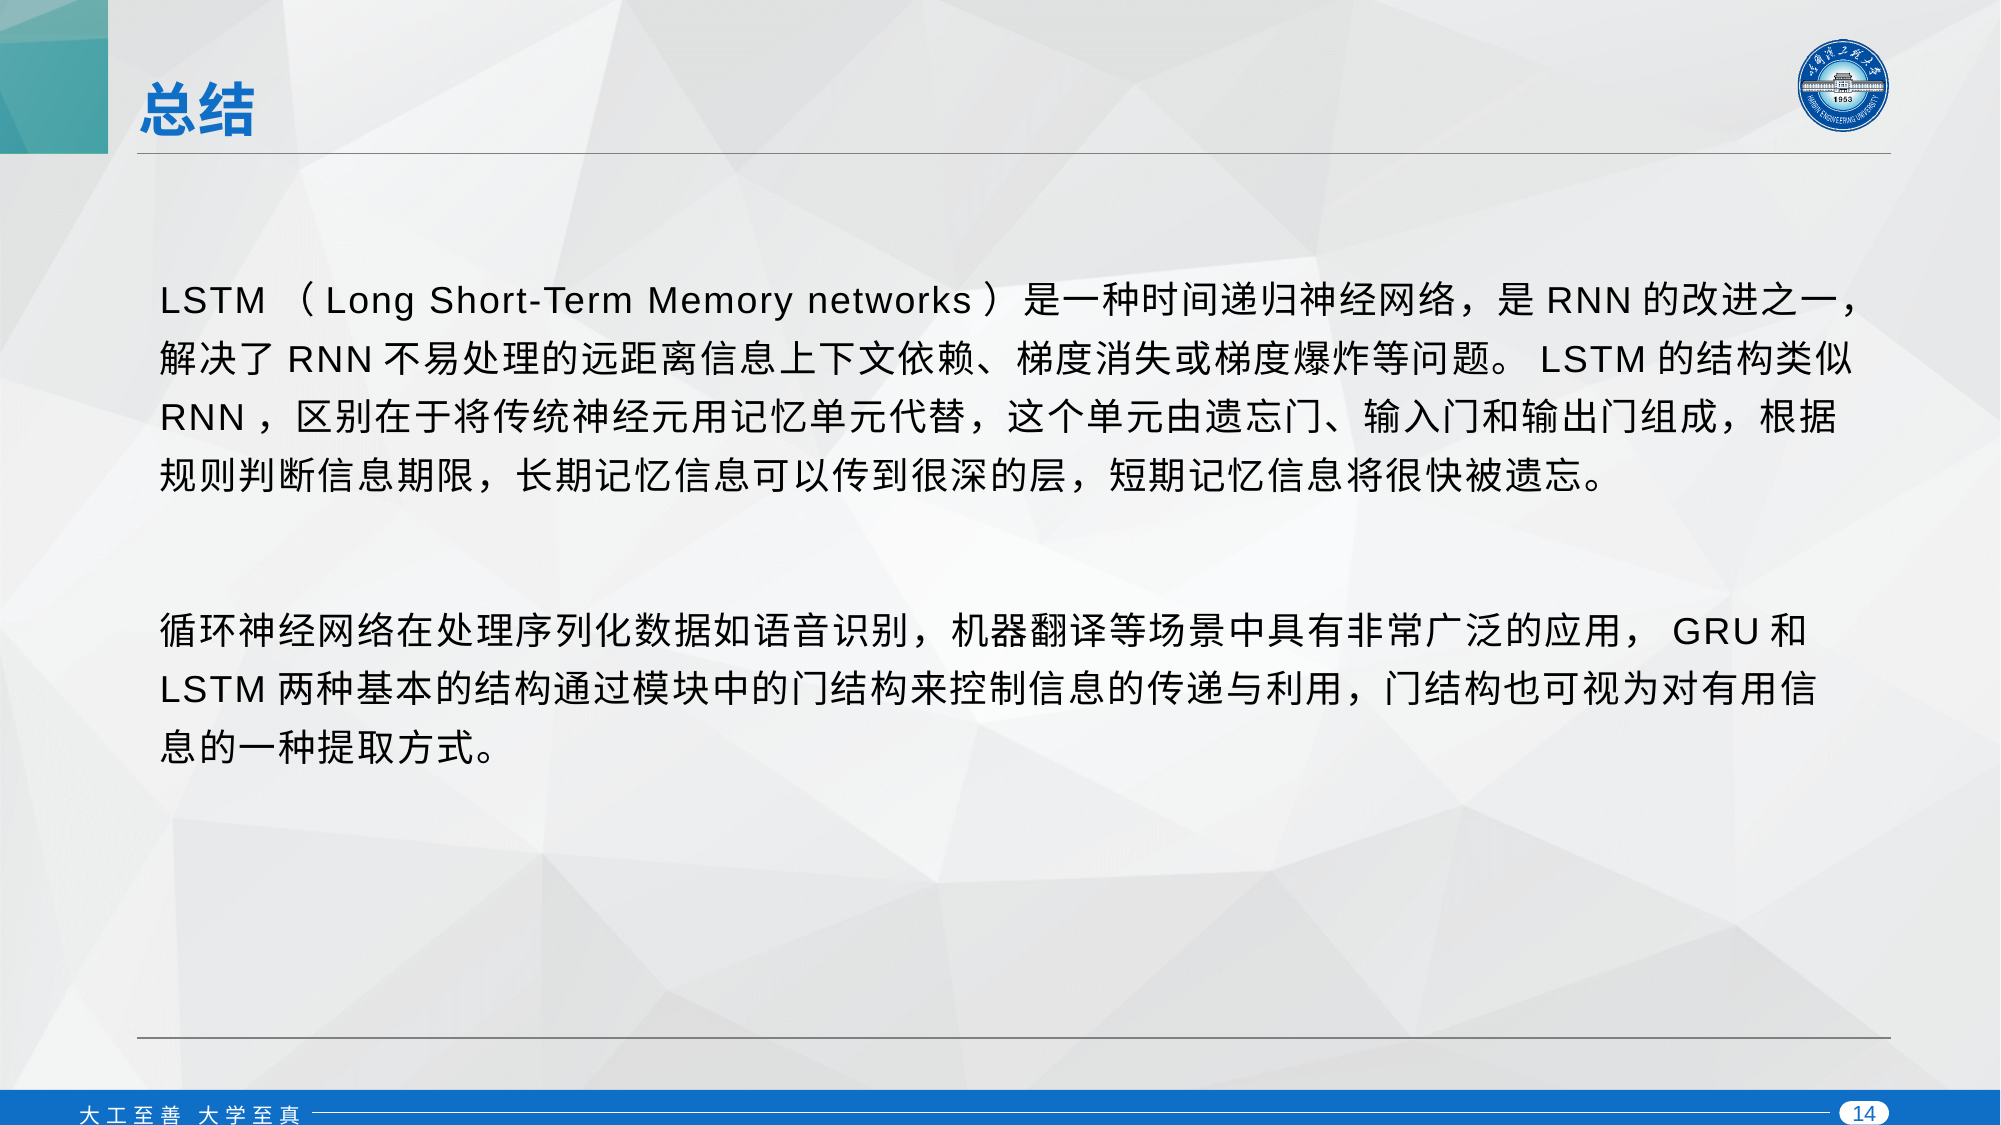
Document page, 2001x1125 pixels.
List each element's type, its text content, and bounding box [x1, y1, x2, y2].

text_box 循环神经网络在处理序列化数据如语音识别，机器翻译等场景中具有非常广泛的应用，GRU和LSTM两种基本的结构通过模块中的门结构来控制信息的传递与利用，门结构也可视为对有用信息的一种提取方式。 [145, 586, 1839, 777]
title 总结 [123, 39, 1032, 156]
text_box LSTM（Long Short-Term Memory networks）是一种时间递归神经网络，是RNN的改进之一，解决了RNN不易处理的远距离信息上下文依赖、梯度消失或梯度爆炸等问题。LSTM的结构类似RNN，区别在于将传统神经元用记忆单元代替，这个单元由遗忘门、输入门和输出门组成，根据规则判断信息期限，长期记忆信息可以传到很深的层，短期记忆信息将很快被遗忘。 [145, 255, 1892, 505]
picture [0, 0, 2001, 1089]
